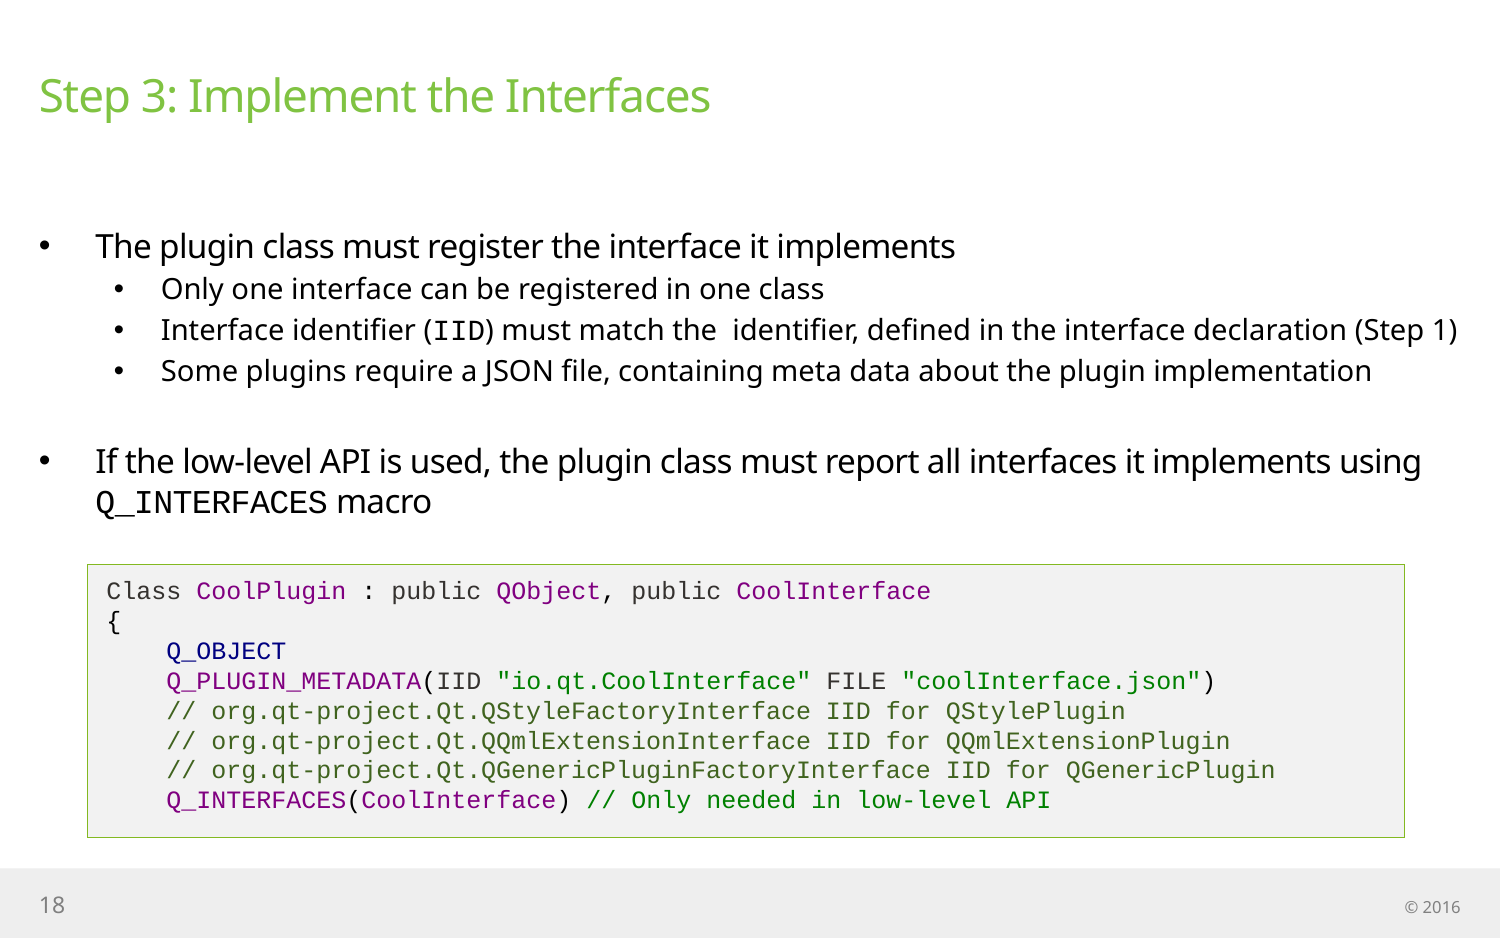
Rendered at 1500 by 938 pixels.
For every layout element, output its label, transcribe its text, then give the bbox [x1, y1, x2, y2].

slide_number 18 [39, 892, 410, 921]
title Step 3: Implement the Interfaces [39, 66, 1052, 195]
footer © 2016 [1188, 896, 1461, 917]
text_box Class CoolPlugin : public QObject, public CoolInterface { Q_OBJECT Q_PLUGIN_METADATA(IID "io.qt.CoolInterface" FILE "coolInterface.json") // org.qt-project.Qt.QStyleFactoryInterface IID for QStylePlugin // org.qt-project.Qt.QQmlExtensionInterface IID for QQmlExtensionPlugin // org.qt-project.Qt.QGenericPluginFactoryInterface IID for QGenericPlugin Q_INTERFACES(CoolInterface) // Only needed in low-level API [87, 564, 1405, 838]
list The plugin class must register the interface it implements Only one interface can be registered in one class Interface identifier (IID) must match the identifier, defined in the interface declaration (Step 1) Some plugins require a JSON file, containing meta data about the plugin implementation If the low-level API is used, the plugin class must report all interfaces it implements using Q_INTERFACES macro [39, 224, 1471, 547]
